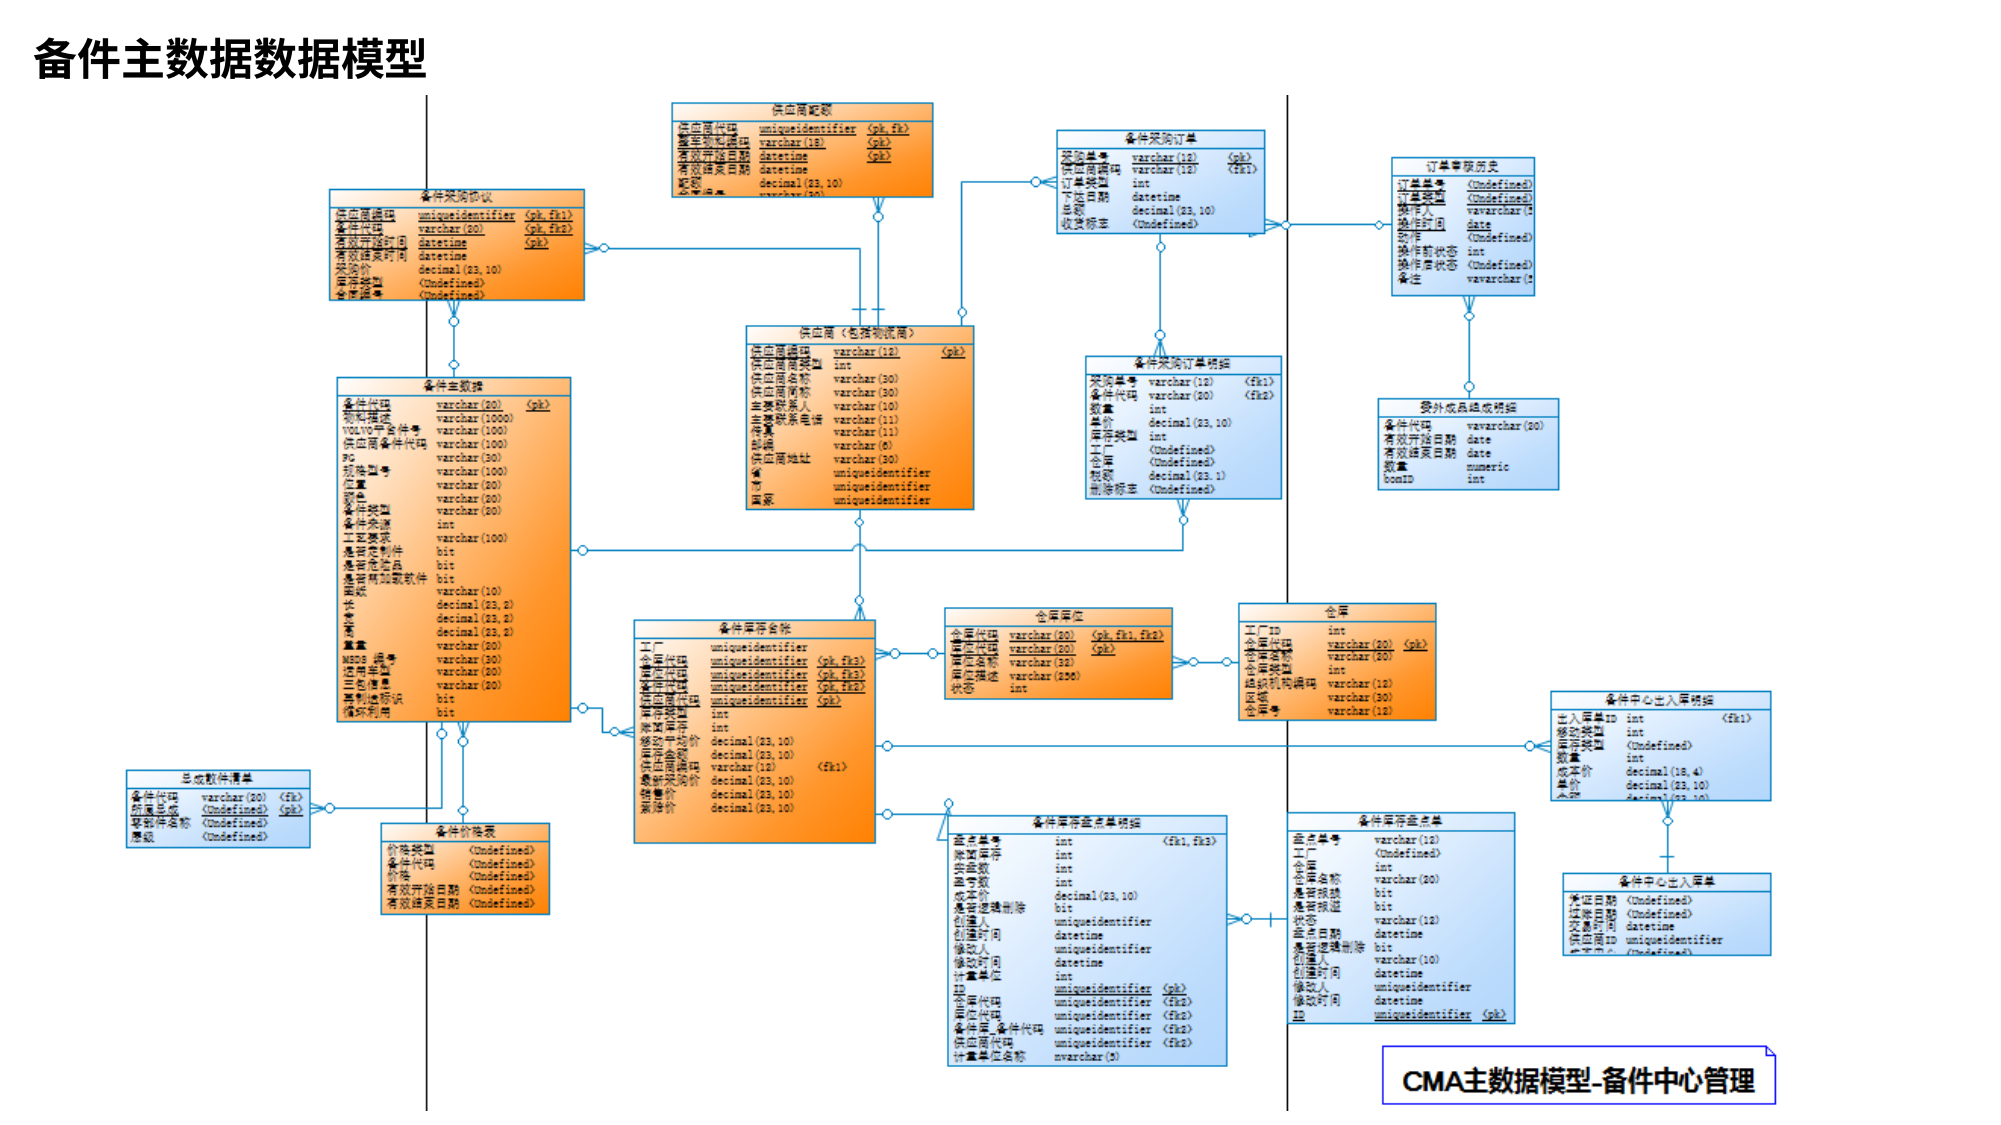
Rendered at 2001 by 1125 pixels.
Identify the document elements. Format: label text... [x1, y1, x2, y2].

picture [114, 95, 1787, 1111]
text_box 备件主数据数据模型 [18, 23, 445, 92]
